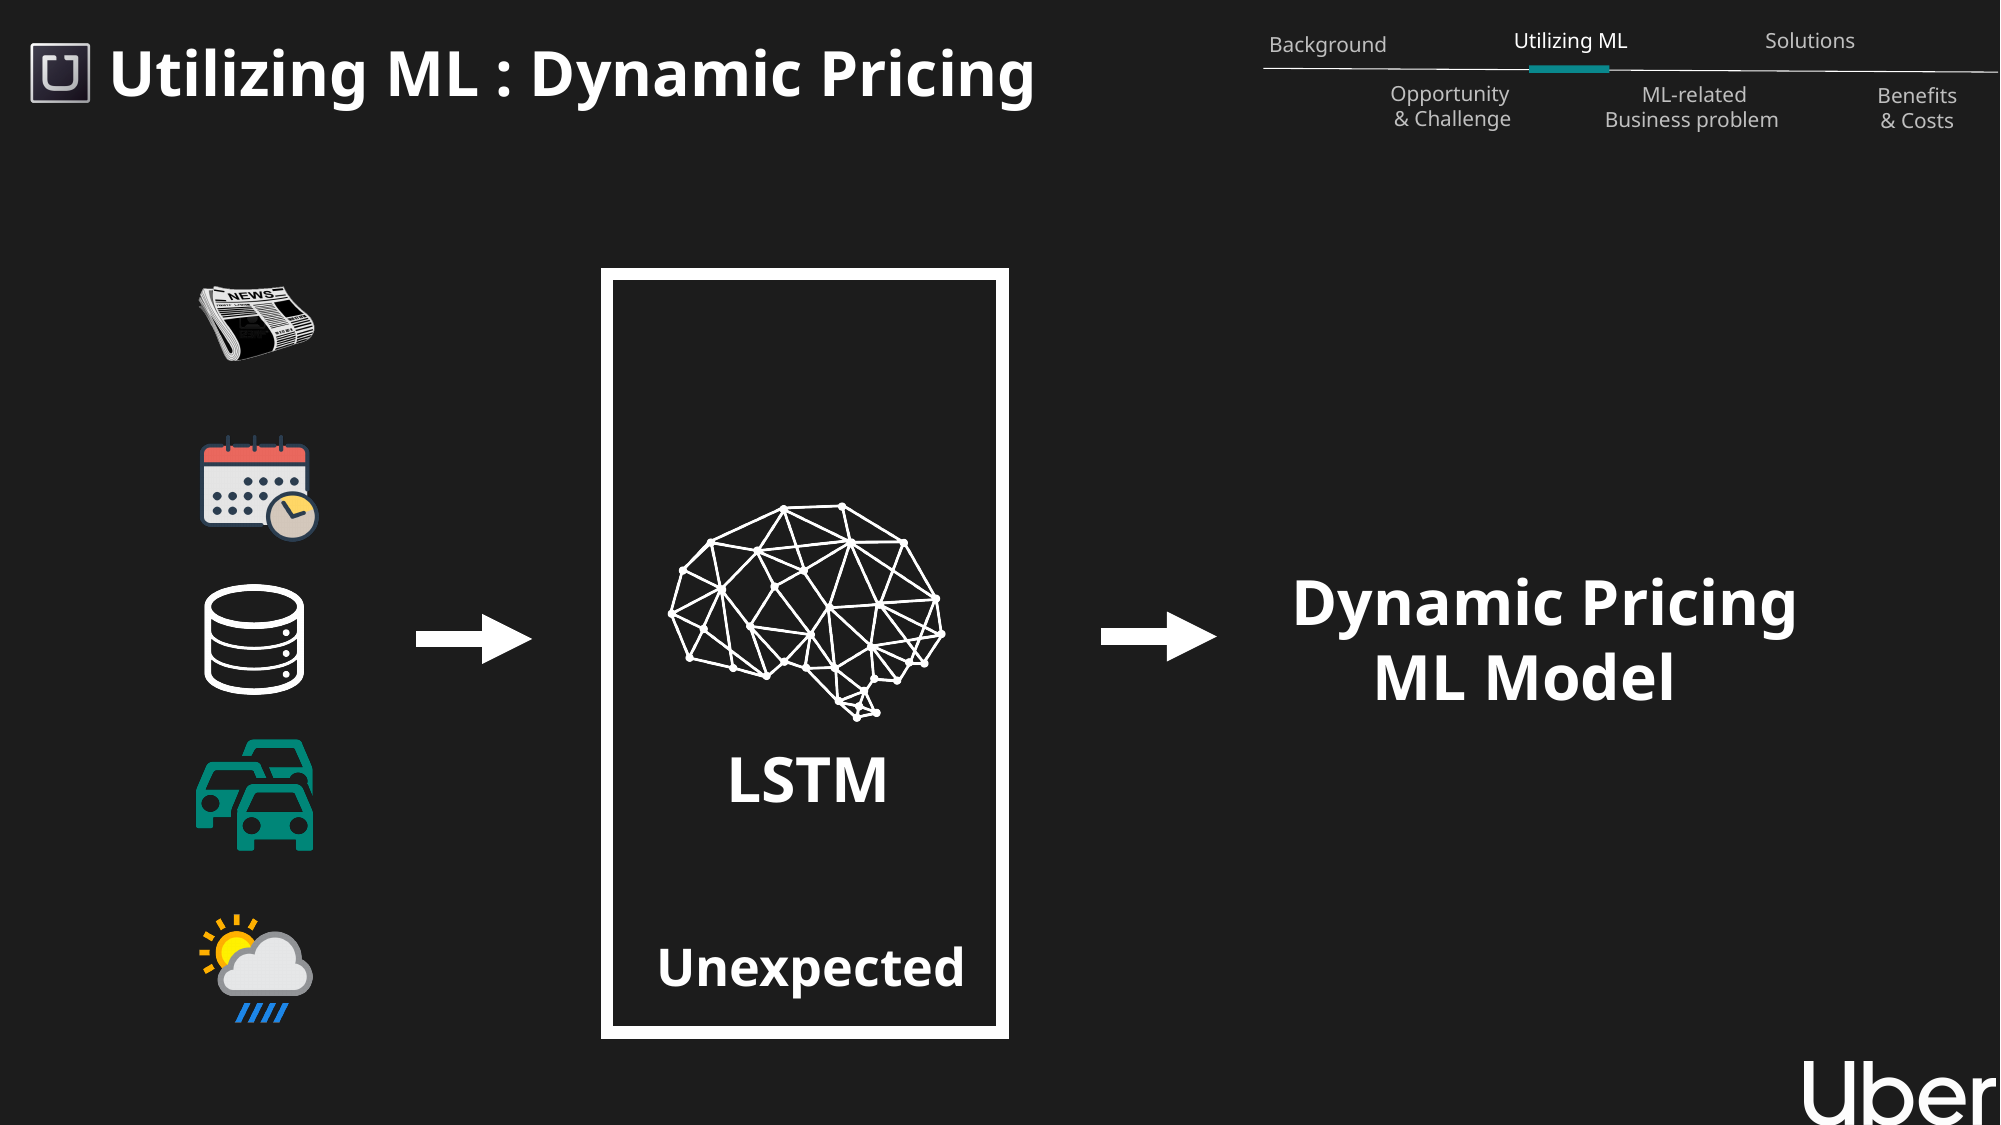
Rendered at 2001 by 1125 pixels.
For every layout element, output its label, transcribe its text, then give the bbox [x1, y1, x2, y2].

picture [184, 416, 325, 550]
picture [189, 895, 325, 1033]
picture [186, 274, 322, 372]
picture [652, 492, 961, 732]
picture [184, 728, 325, 862]
text_box Utilizing ML : Dynamic Pricing [93, 27, 1054, 117]
picture [0, 31, 153, 139]
text_box [606, 273, 1003, 1034]
picture [1804, 1061, 1996, 1125]
text_box Dynamic Pricing ML Model [1276, 555, 1815, 721]
text_box Unexpected [641, 927, 982, 1005]
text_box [1252, 20, 1999, 140]
picture [197, 584, 311, 695]
